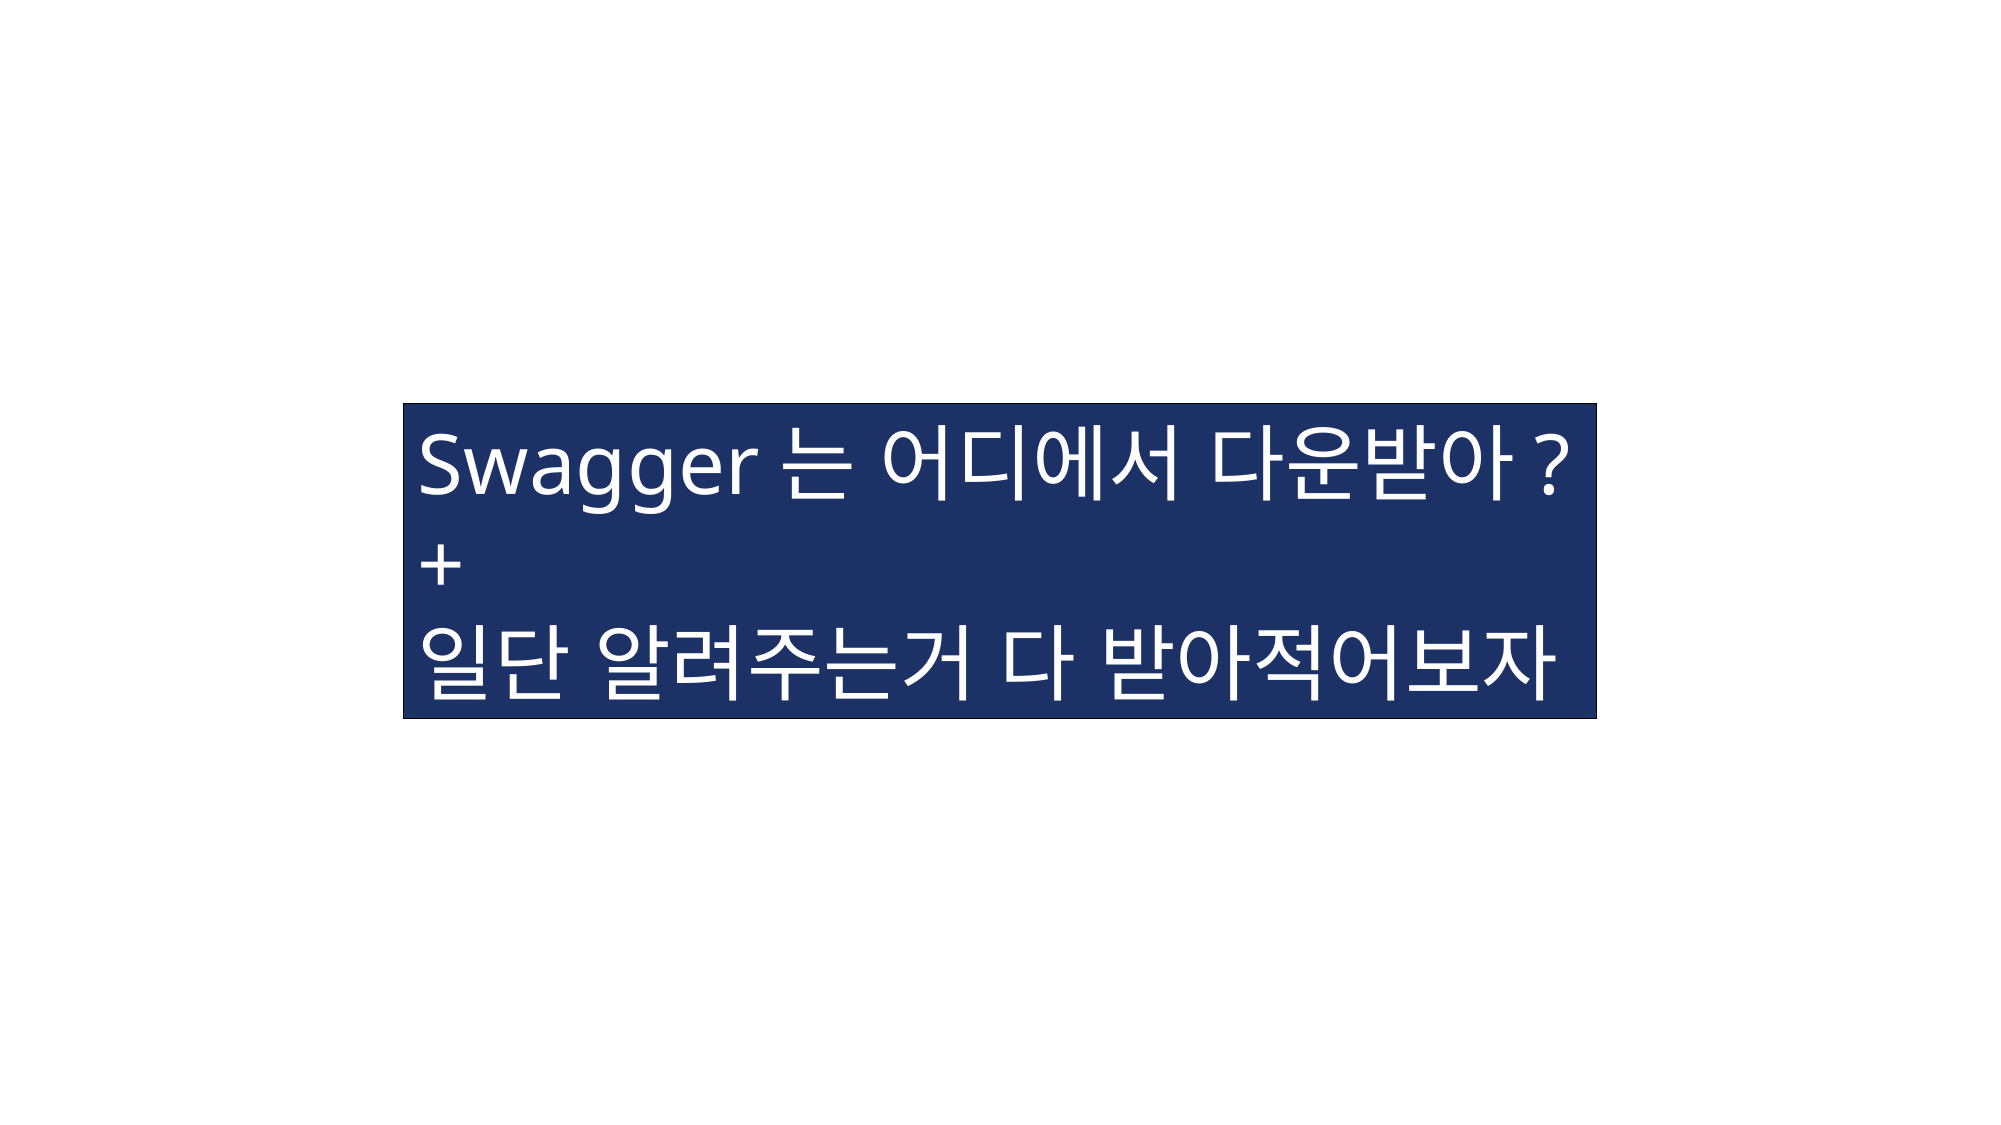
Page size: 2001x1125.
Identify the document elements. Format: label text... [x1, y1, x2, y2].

text_box Swagger는 어디에서 다운받아? + 일단 알려주는거 다 받아적어보자 [403, 403, 1597, 719]
